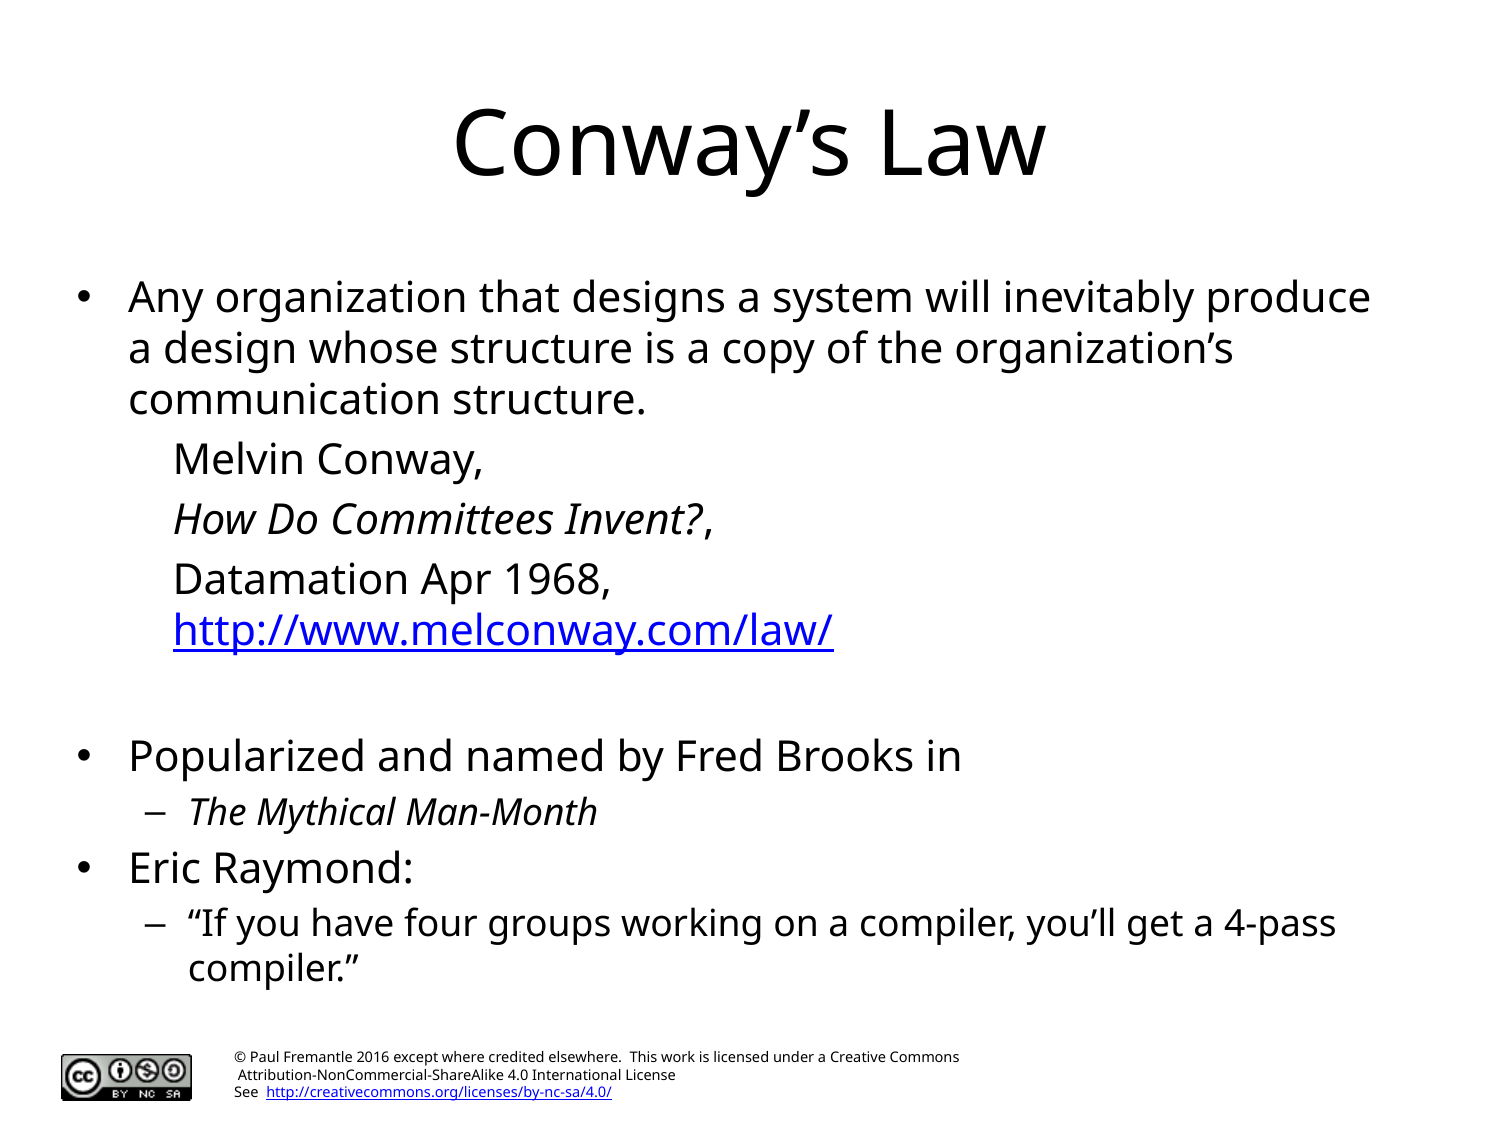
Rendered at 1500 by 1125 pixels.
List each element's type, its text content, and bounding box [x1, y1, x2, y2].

title Conway’s Law [75, 45, 1425, 233]
list Any organization that designs a system will inevitably produce a design whose structure is a copy of the organization’s communication structure. Melvin Conway, How Do Committees Invent?, Datamation Apr 1968, http://www.melconway.com/law/ Popularized and named by Fred Brooks in The Mythical Man-Month Eric Raymond: “If you have four groups working on a compiler, you’ll get a 4-pass compiler.” [61, 262, 1412, 1005]
picture [61, 1054, 192, 1101]
